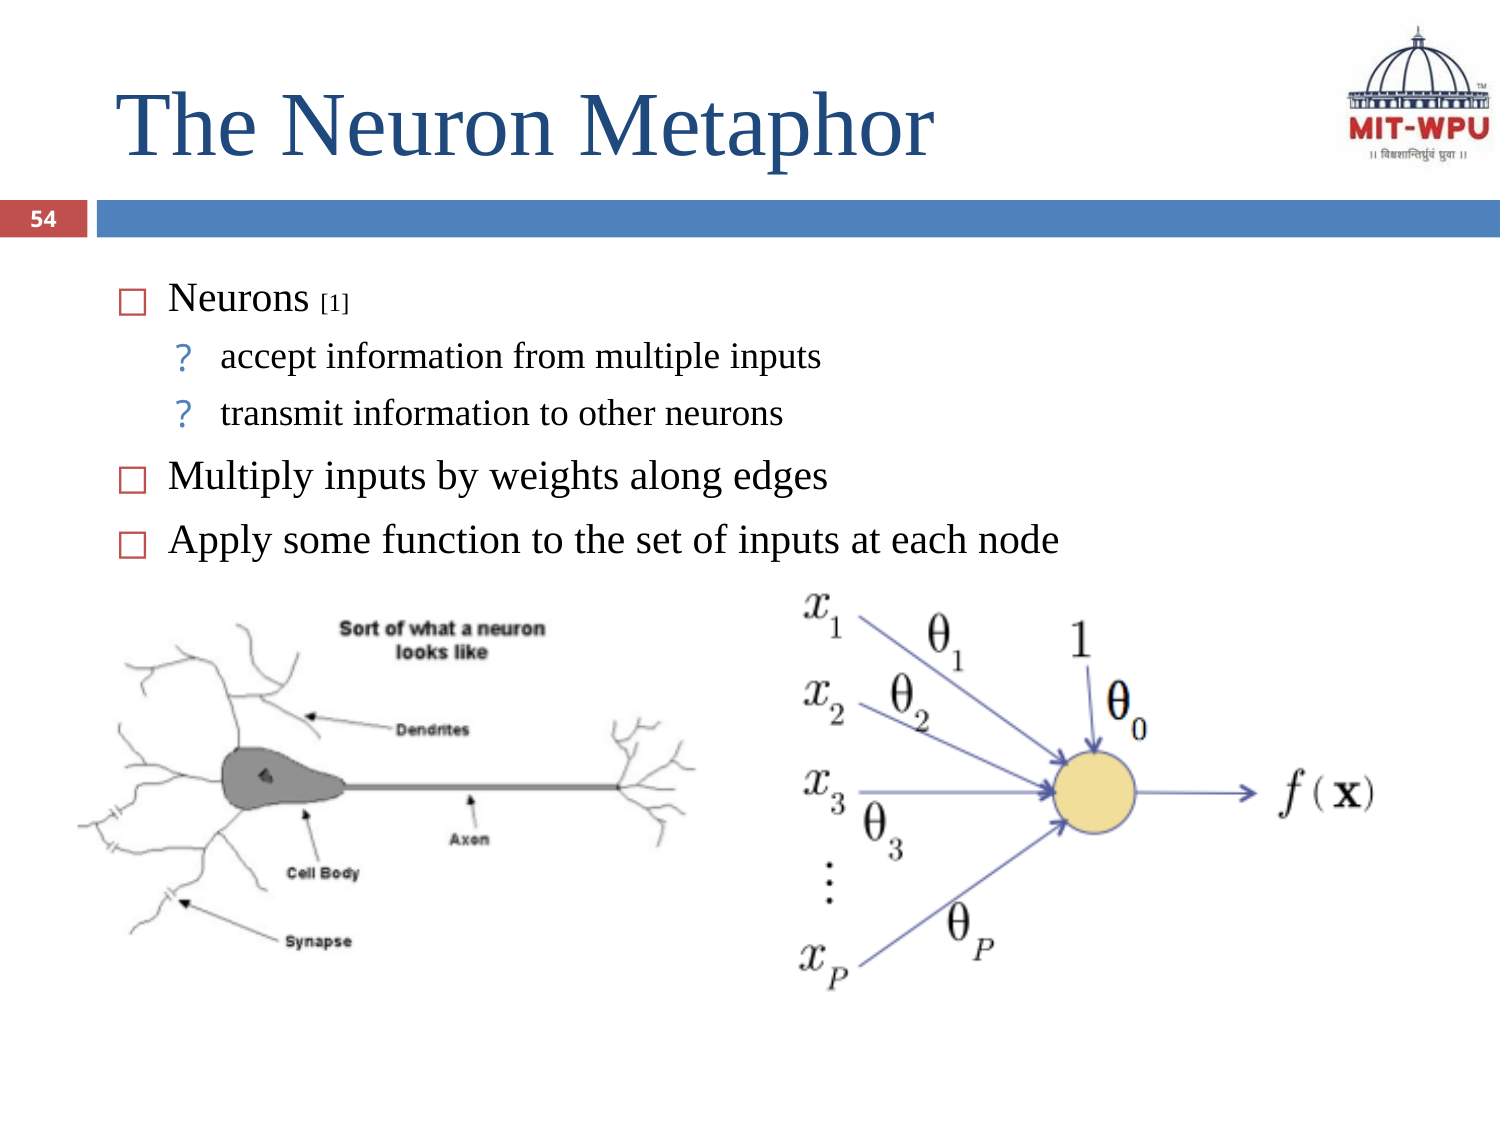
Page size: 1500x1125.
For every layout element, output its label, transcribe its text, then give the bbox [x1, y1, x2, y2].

title The Neuron Metaphor [100, 37, 1438, 200]
slide_number 54 [0, 200, 88, 241]
picture [62, 574, 1454, 1026]
list Neurons [1] accept information from multiple inputs transmit information to other neurons Multiply inputs by weights along edges Apply some function to the set of inputs at each node [100, 262, 1438, 572]
picture [1337, 12, 1500, 175]
